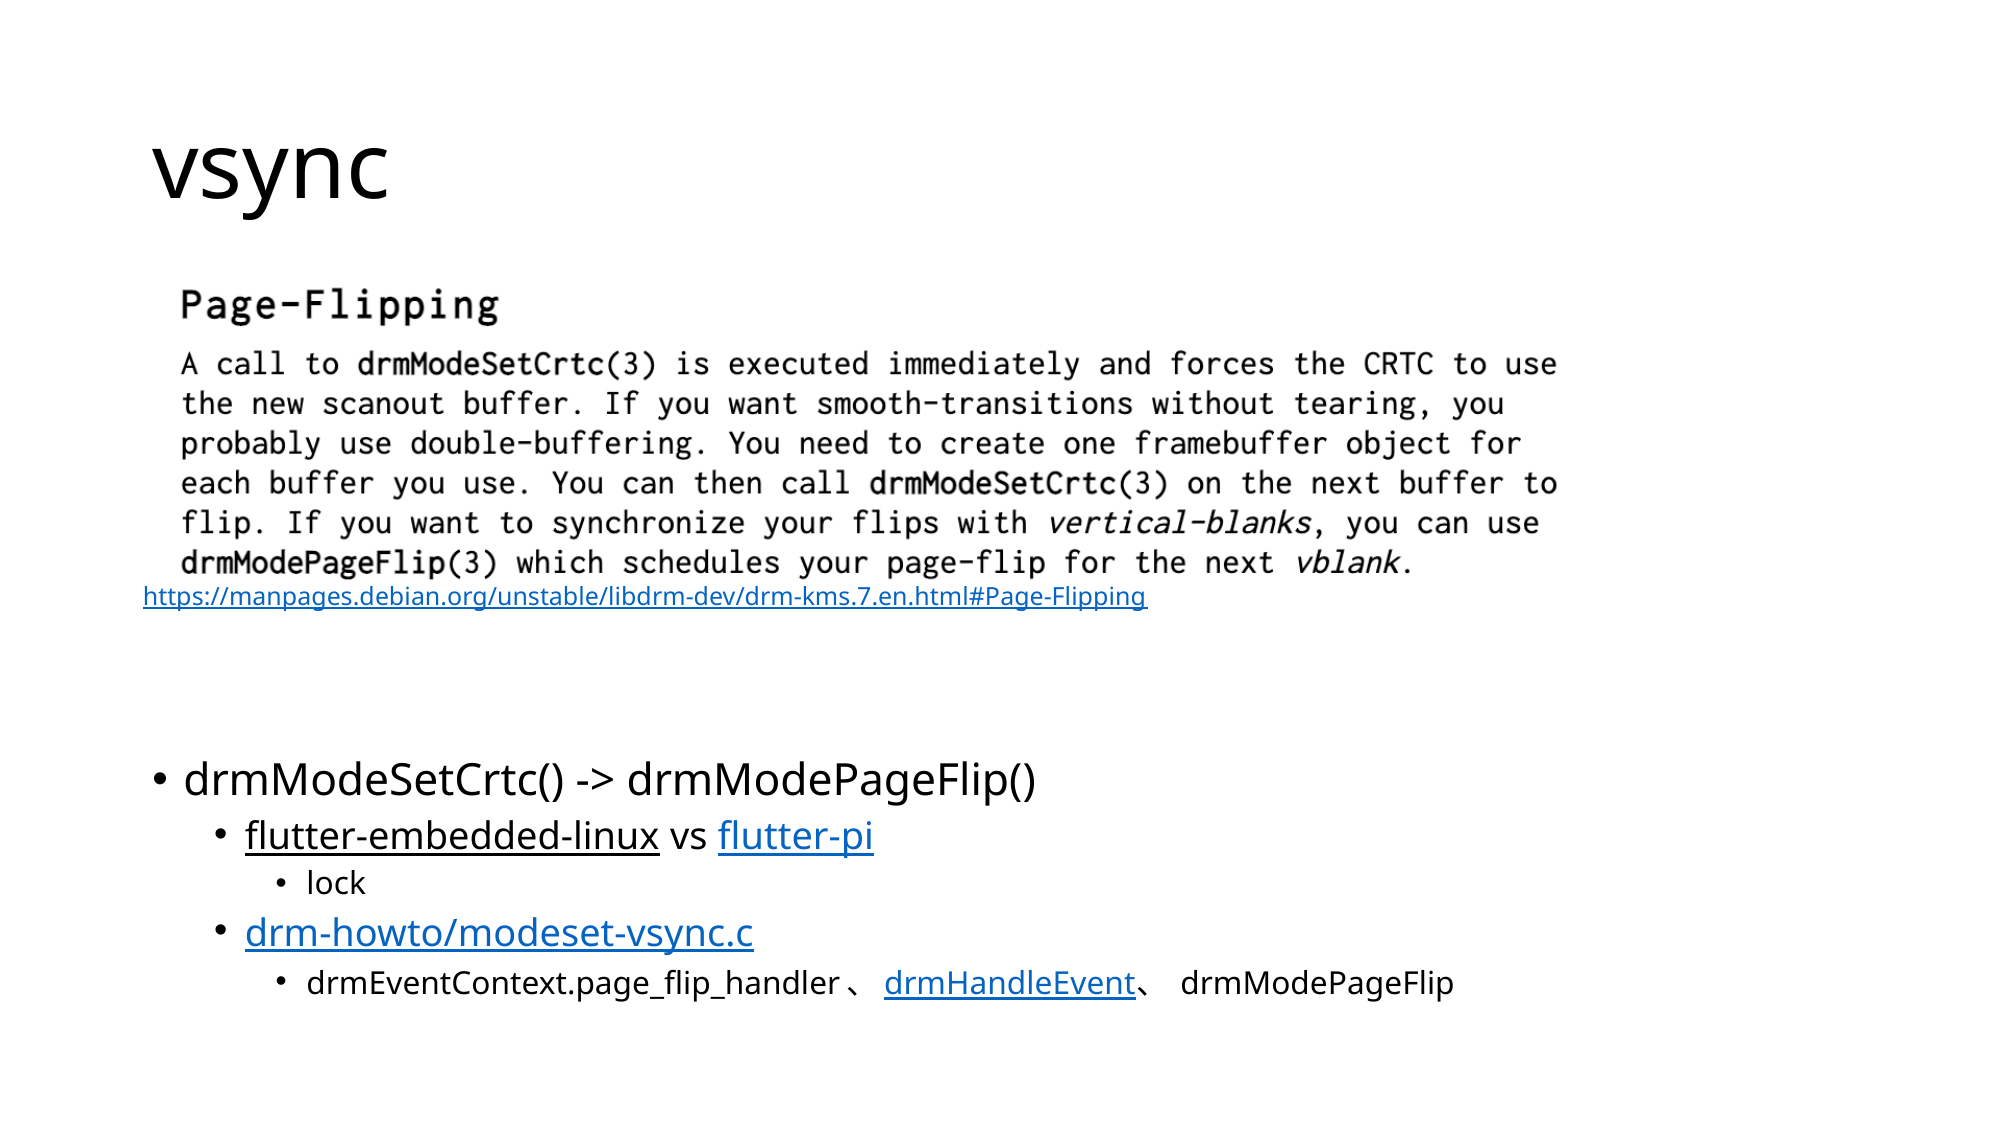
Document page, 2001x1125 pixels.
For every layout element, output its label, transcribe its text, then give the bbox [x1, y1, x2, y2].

list drmModeSetCrtc() -> drmModePageFlip() flutter-embedded-linux vs flutter-pi lock drm-howto/modeset-vsync.c drmEventContext.page_flip_handler、drmHandleEvent、 drmModePageFlip [137, 299, 1863, 1014]
title vsync [137, 59, 1863, 278]
picture [137, 255, 1669, 619]
text_box https://manpages.debian.org/unstable/libdrm-dev/drm-kms.7.en.html#Page-Flipping [128, 572, 1163, 622]
